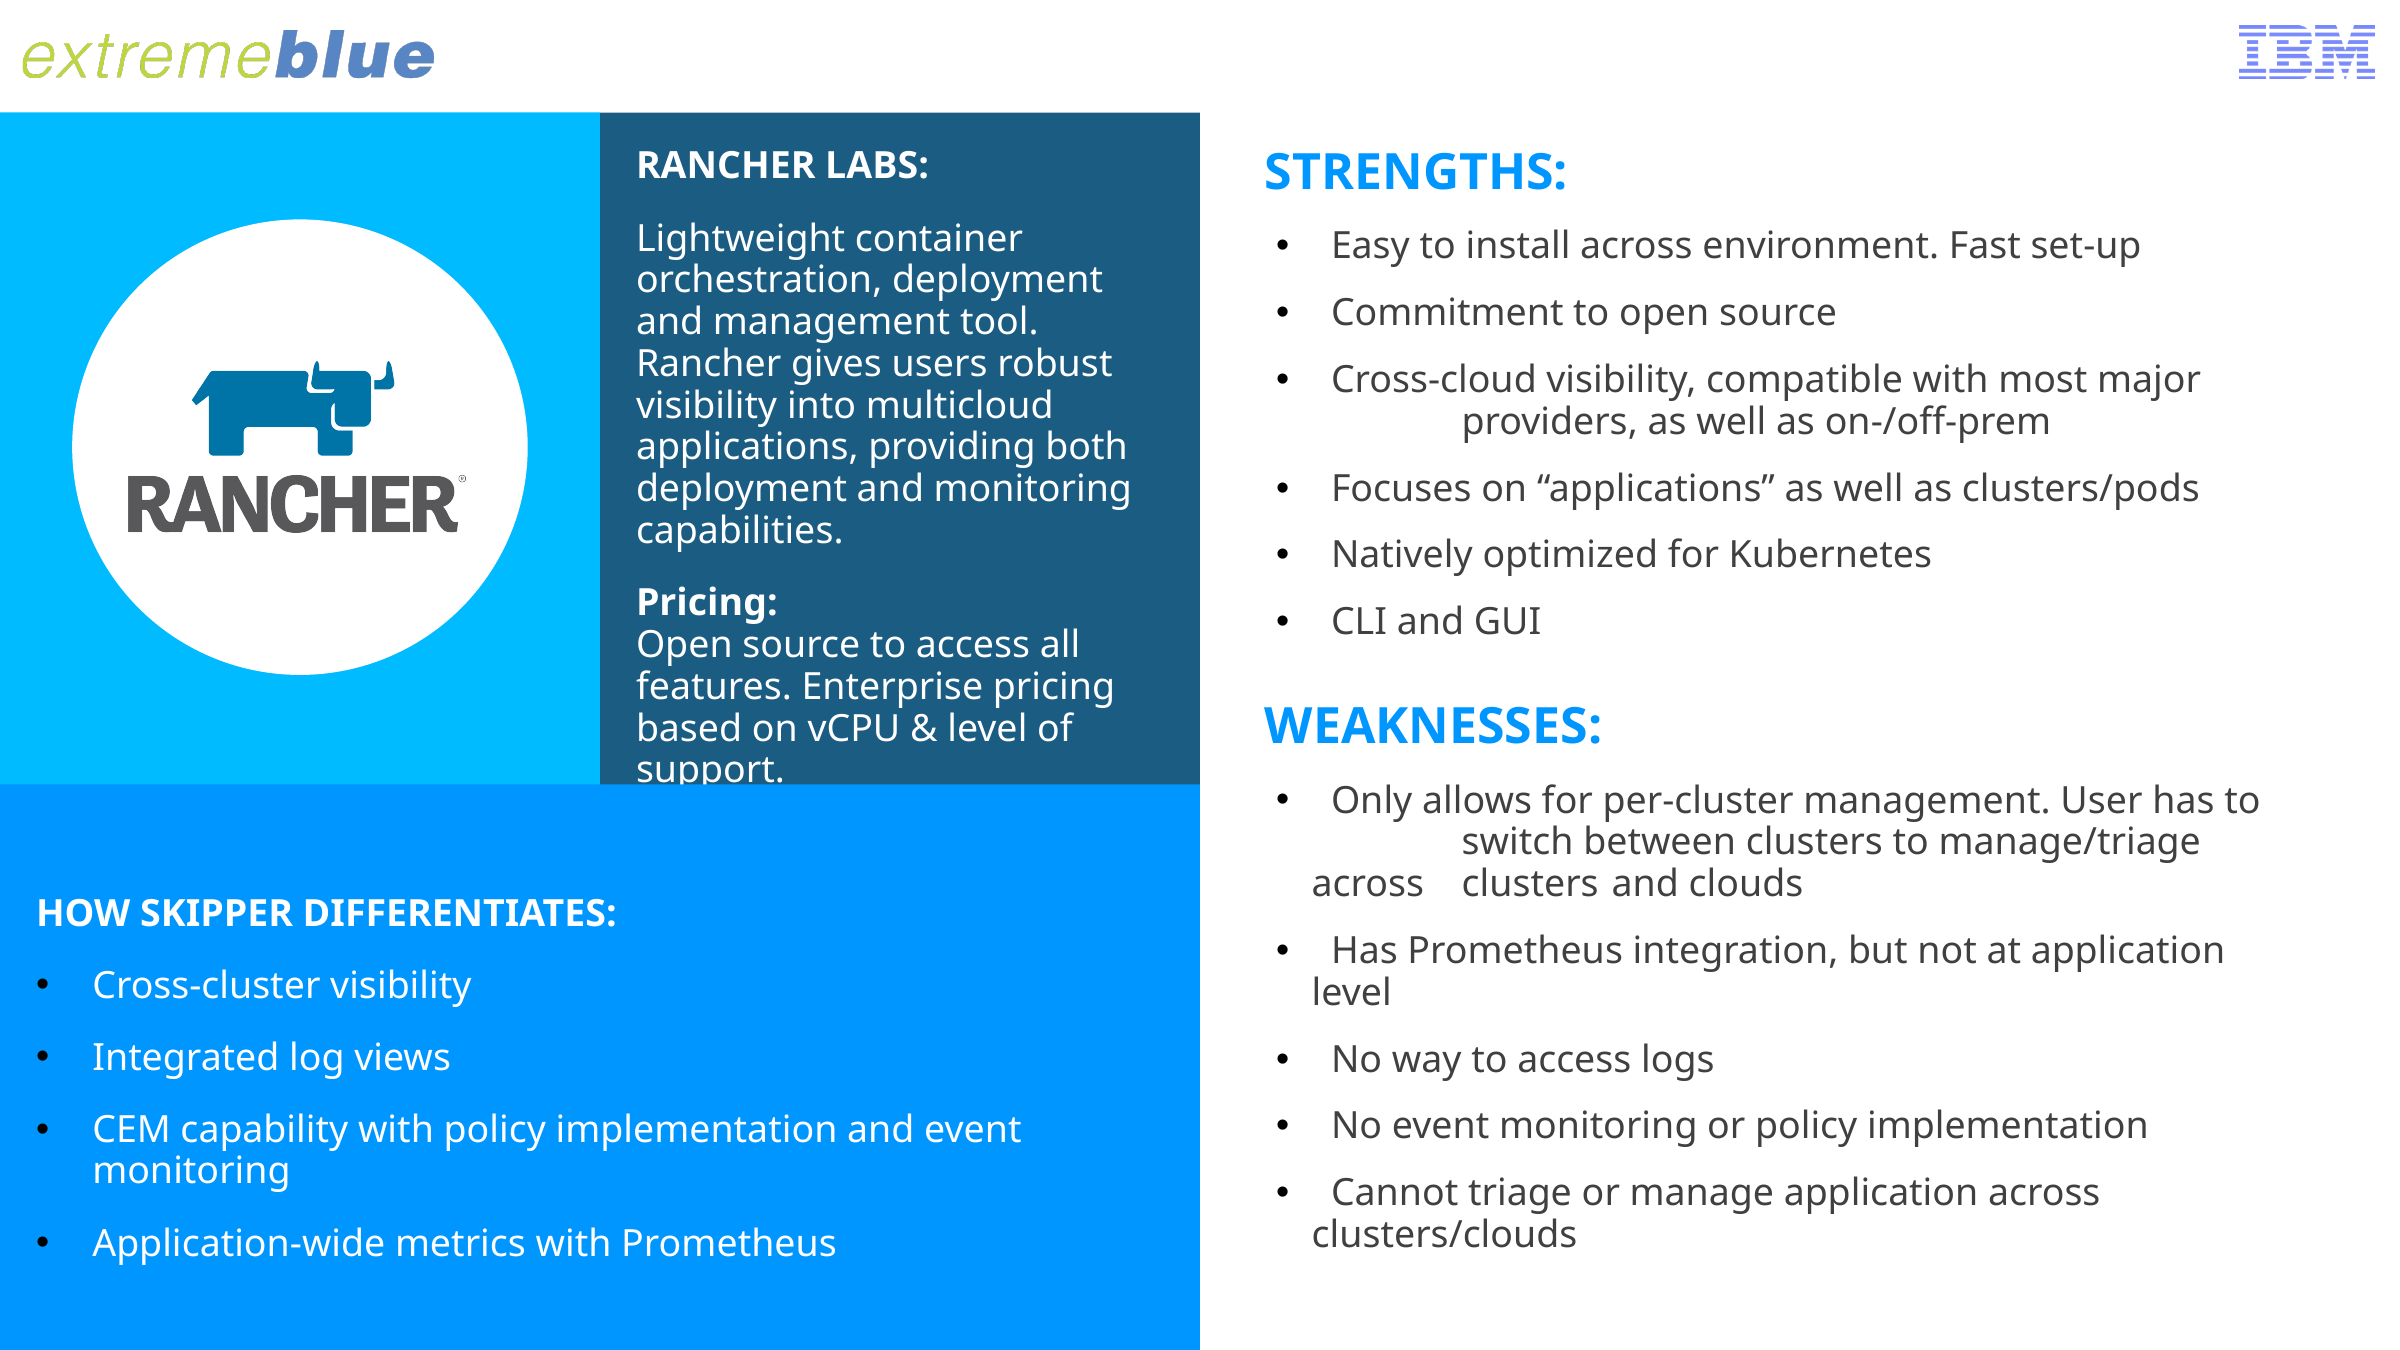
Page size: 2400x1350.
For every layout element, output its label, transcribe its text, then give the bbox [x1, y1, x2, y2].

text_box [0, 112, 600, 784]
text_box STRENGTHS: Easy to install across environment. Fast set-up Commitment to open source Cross-cloud visibility, compatible with most major providers, as well as on-/off-prem Focuses on “applications” as well as clusters/pods Natively optimized for Kubernetes CLI and GUI WEAKNESSES: Only allows for per-cluster management. User has to switch between clusters to manage/triage across clusters and clouds Has Prometheus integration, but not at application level No way to access logs No event monitoring or policy implementation Cannot triage or manage application across clusters/clouds [1249, 137, 2313, 1264]
list RANCHER LABS: Lightweight container orchestration, deployment and management tool. Rancher gives users robust visibility into multicloud applications, providing both deployment and monitoring capabilities. Pricing: Open source to access all features. Enterprise pricing based on vCPU & level of support. [600, 112, 1200, 784]
text_box [72, 219, 528, 675]
picture [2239, 24, 2375, 79]
picture [127, 361, 467, 533]
list HOW SKIPPER DIFFERENTIATES: Cross-cluster visibility Integrated log views CEM capability with policy implementation and event monitoring Application-wide metrics with Prometheus [0, 784, 1200, 1350]
picture [19, 20, 440, 92]
